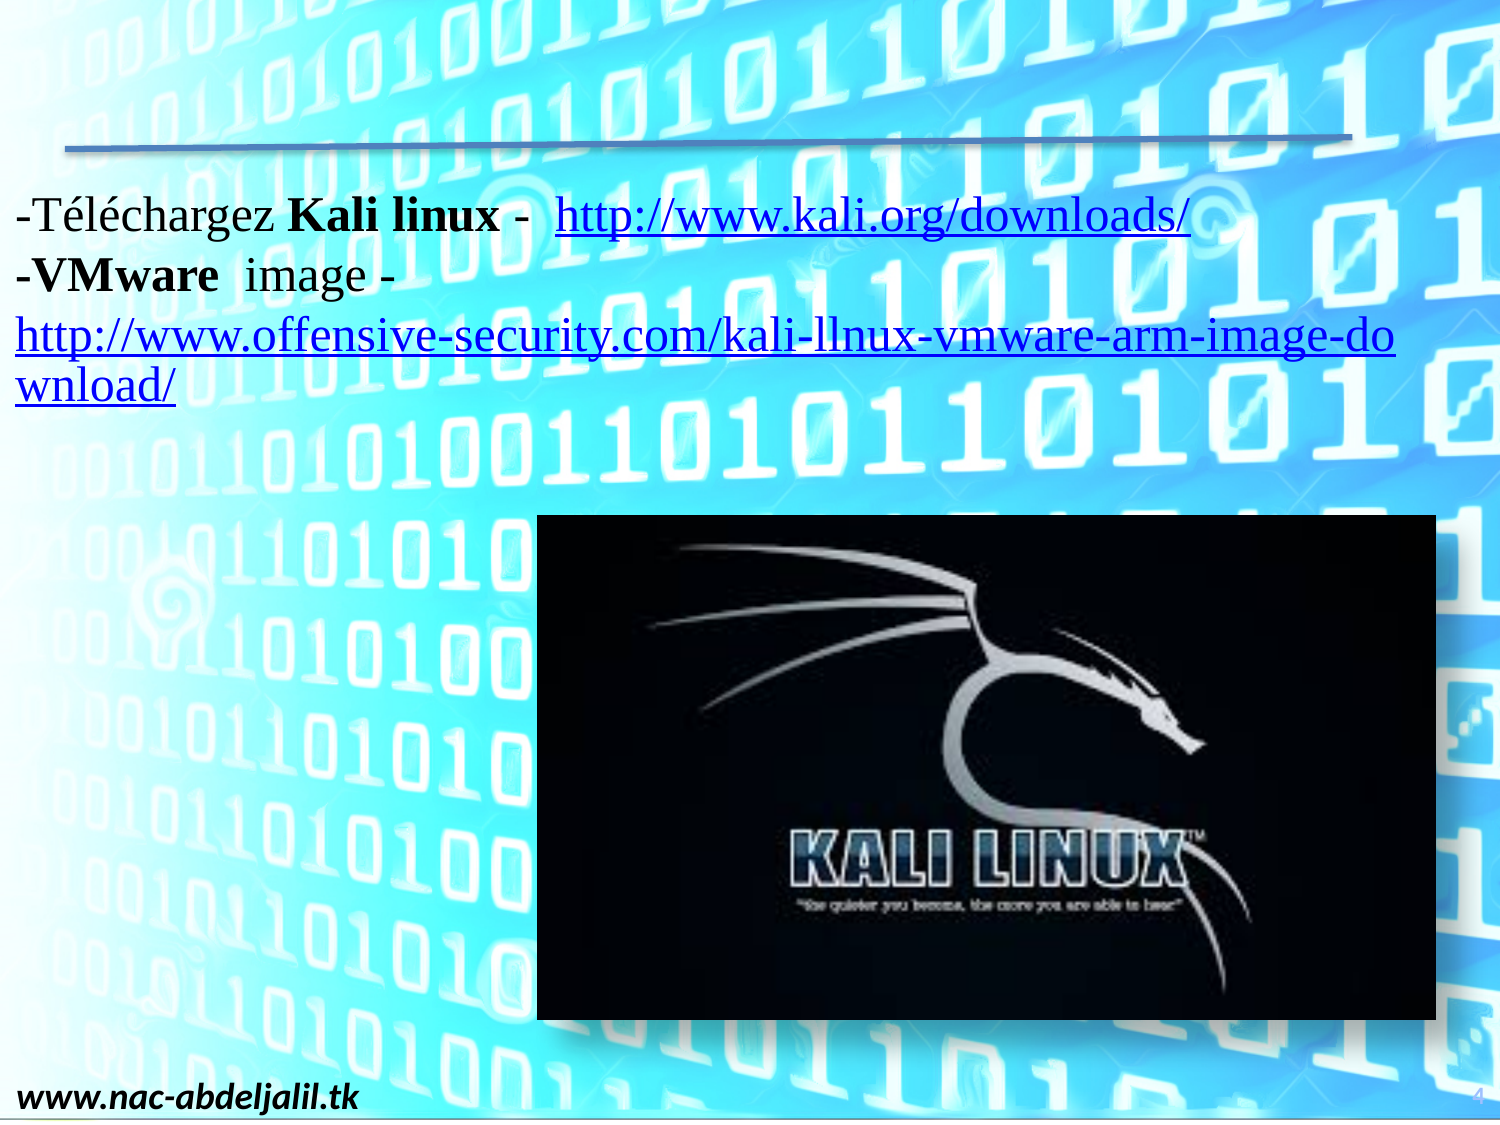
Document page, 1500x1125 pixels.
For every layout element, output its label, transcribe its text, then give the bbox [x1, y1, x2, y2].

text_box -Téléchargez Kali linux - http://www.kali.org/downloads/ -VMware image - http://www.offensive-security.com/kali-llnux-vmware-arm-image-download/ [0, 173, 1447, 369]
picture [0, 0, 1500, 1125]
slide_number 4 [1149, 1065, 1500, 1125]
